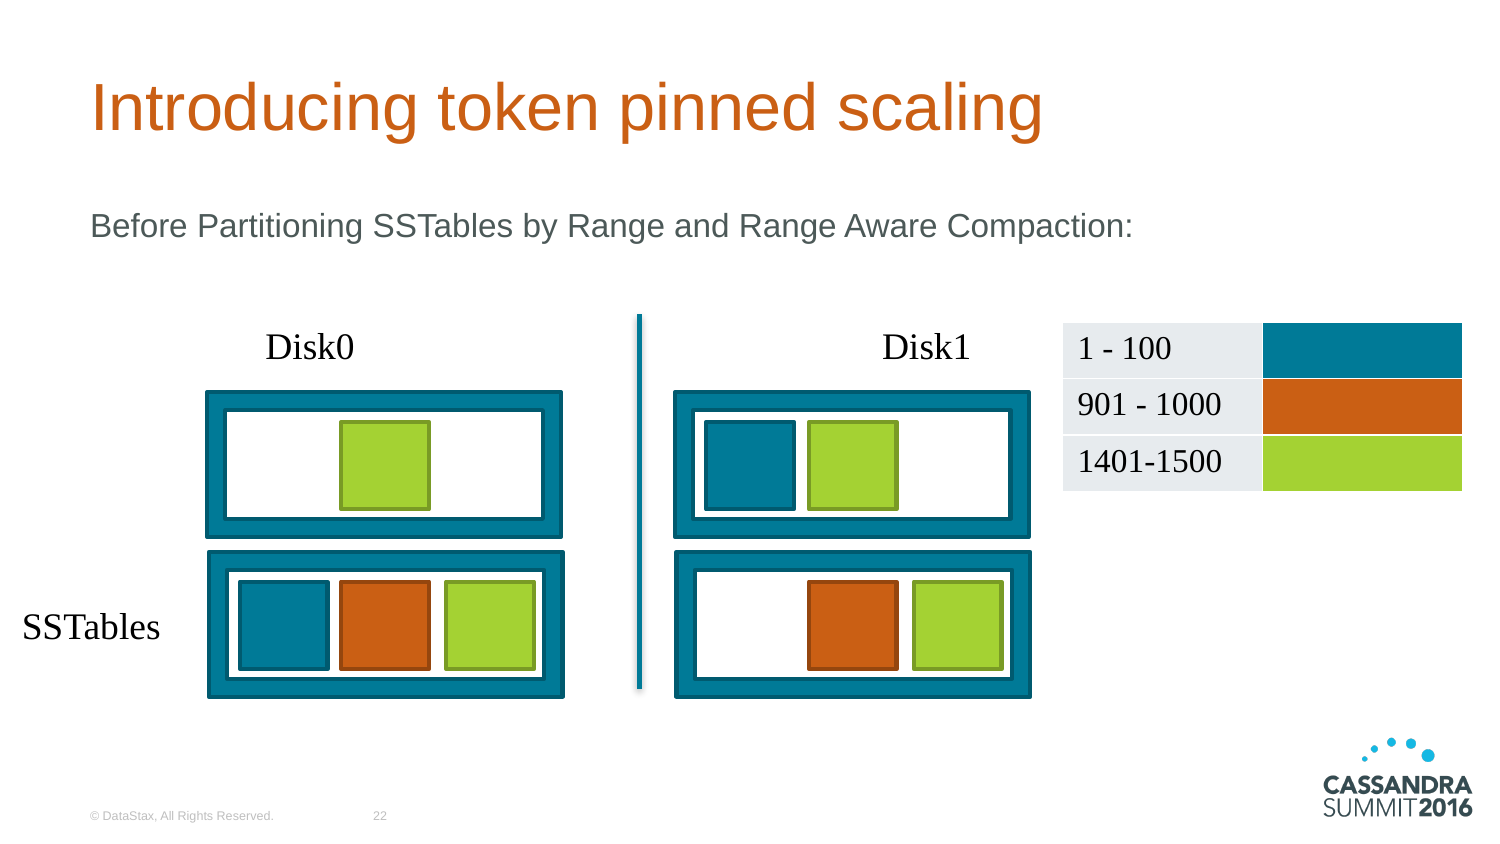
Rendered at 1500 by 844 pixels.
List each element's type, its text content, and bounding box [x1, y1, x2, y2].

text_box [673, 390, 1031, 539]
table_header 1 - 100 [1063, 323, 1262, 378]
table_header [1263, 323, 1462, 378]
table_cell [1263, 436, 1462, 491]
text_box [704, 420, 796, 511]
table_cell 1401-1500 [1063, 436, 1262, 491]
text_box Disk0 [250, 314, 370, 374]
text_box [807, 420, 899, 511]
text_box [339, 420, 431, 511]
footer © DataStax, All Rights Reserved. [75, 793, 337, 839]
text_box [674, 550, 1032, 699]
table_cell 901 - 1000 [1063, 379, 1262, 434]
text_box [207, 550, 565, 699]
picture [1320, 734, 1475, 819]
slide_number 22 [346, 793, 414, 839]
text_box Disk1 [867, 314, 987, 374]
text_box [205, 390, 563, 539]
text_box [444, 580, 536, 671]
table_cell [1263, 379, 1462, 434]
text_box SSTables [7, 595, 176, 655]
title Introducing token pinned scaling [75, 33, 1425, 175]
text_box [807, 580, 899, 671]
text_box [912, 580, 1004, 671]
text_box [339, 580, 431, 671]
text_box [238, 580, 330, 671]
list Before Partitioning SSTables by Range and Range Aware Compaction: [75, 196, 1425, 260]
